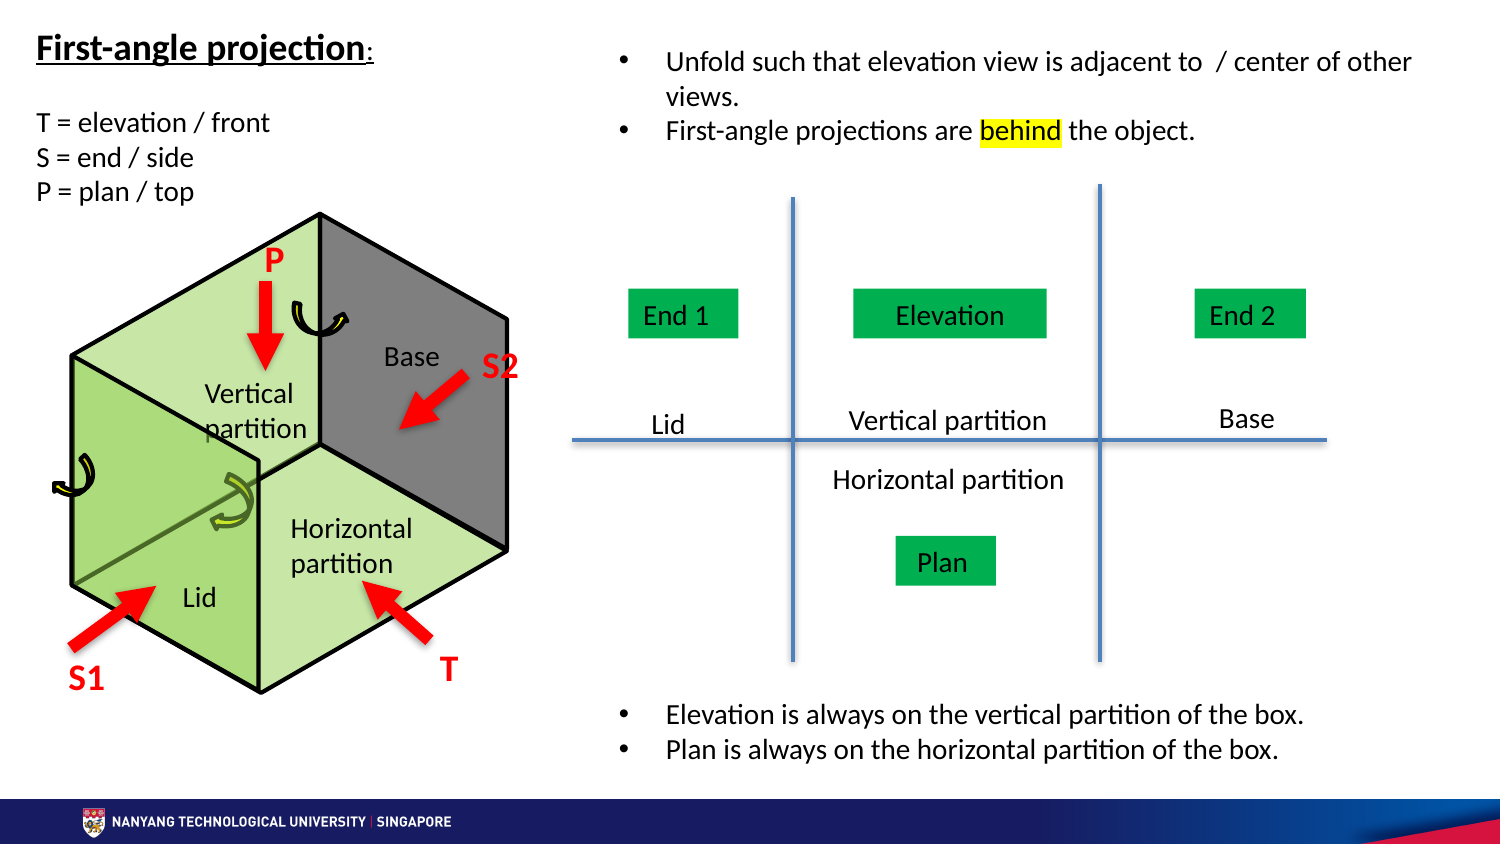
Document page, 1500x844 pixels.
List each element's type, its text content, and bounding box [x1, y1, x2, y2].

text_box T [425, 637, 474, 697]
text_box End 1 [628, 288, 739, 339]
text_box Base [1204, 391, 1361, 442]
text_box S2 [467, 333, 541, 394]
text_box [274, 216, 323, 366]
text_box [433, 506, 510, 595]
text_box [261, 452, 424, 571]
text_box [398, 373, 467, 430]
text_box Base [369, 329, 526, 380]
text_box [257, 587, 356, 695]
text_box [70, 585, 157, 649]
text_box [323, 216, 510, 550]
text_box P [249, 227, 298, 288]
text_box [71, 251, 256, 418]
text_box Elevation [853, 288, 1047, 339]
text_box Horizontal partition [817, 452, 1085, 503]
text_box Unfold such that elevation view is adjacent to / center of other views. First-angle projections are behind the object. [604, 34, 1449, 155]
text_box Lid [168, 571, 325, 621]
text_box Lid [636, 398, 788, 439]
picture [0, 799, 1500, 844]
text_box Vertical partition [189, 366, 347, 452]
text_box [52, 452, 96, 498]
text_box Vertical partition [833, 394, 1095, 439]
text_box [291, 300, 350, 337]
text_box [250, 452, 312, 481]
text_box Horizontal partition [275, 501, 433, 587]
text_box First-angle projection: T = elevation / front S = end / side P = plan / top [21, 15, 715, 216]
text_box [361, 580, 430, 641]
text_box End 2 [1194, 288, 1306, 339]
text_box Plan [895, 535, 996, 586]
text_box [69, 353, 261, 693]
text_box S1 [53, 645, 139, 706]
text_box Elevation is always on the vertical partition of the box. Plan is always on the horizontal partition of the box. [604, 688, 1449, 773]
